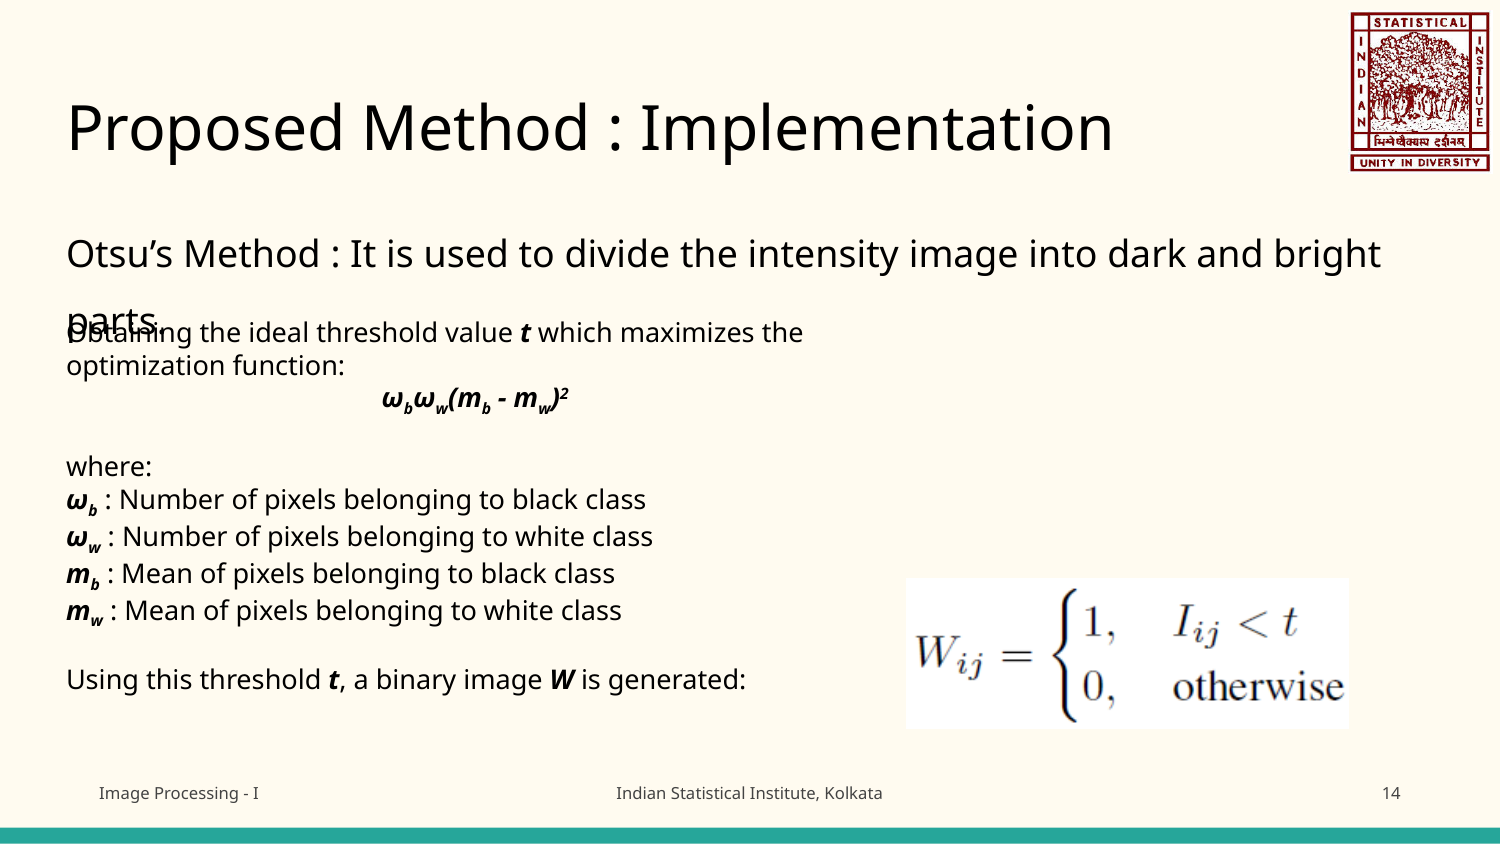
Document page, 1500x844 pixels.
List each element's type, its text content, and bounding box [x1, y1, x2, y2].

list Otsu’s Method : It is used to divide the intensity image into dark and bright parts. [51, 192, 1449, 750]
title Proposed Method : Implementation [51, 72, 1343, 174]
text_box Image Processing - I [84, 768, 417, 807]
text_box 14 [1083, 767, 1416, 807]
picture [1348, 10, 1493, 175]
text_box Obtaining the ideal threshold value t which maximizes the optimization function: ωbωw(mb - mw)2 where: ωb : Number of pixels belonging to black class ωw : Number of pixels belonging to white class mb : Mean of pixels belonging to black class mw : Mean of pixels belonging to white class Using this threshold t, a binary image W is generated: [51, 300, 907, 768]
text_box Indian Statistical Institute, Kolkata [417, 767, 1083, 807]
picture [906, 578, 1349, 729]
